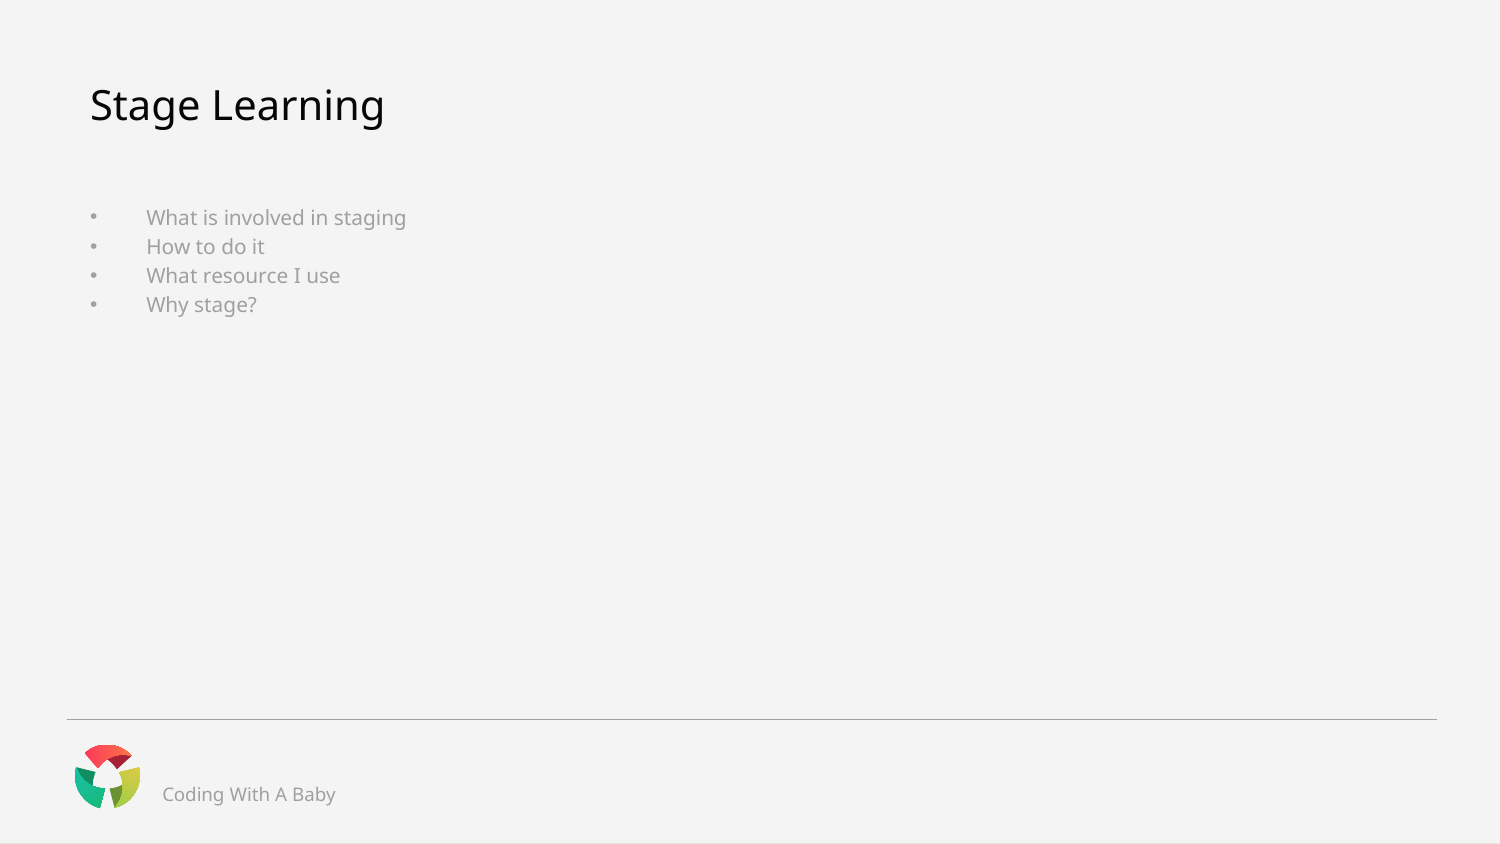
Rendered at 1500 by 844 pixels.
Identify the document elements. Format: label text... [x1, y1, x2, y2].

title Stage Learning [75, 69, 1425, 139]
list What is involved in staging How to do it What resource I use Why stage? [75, 196, 738, 719]
